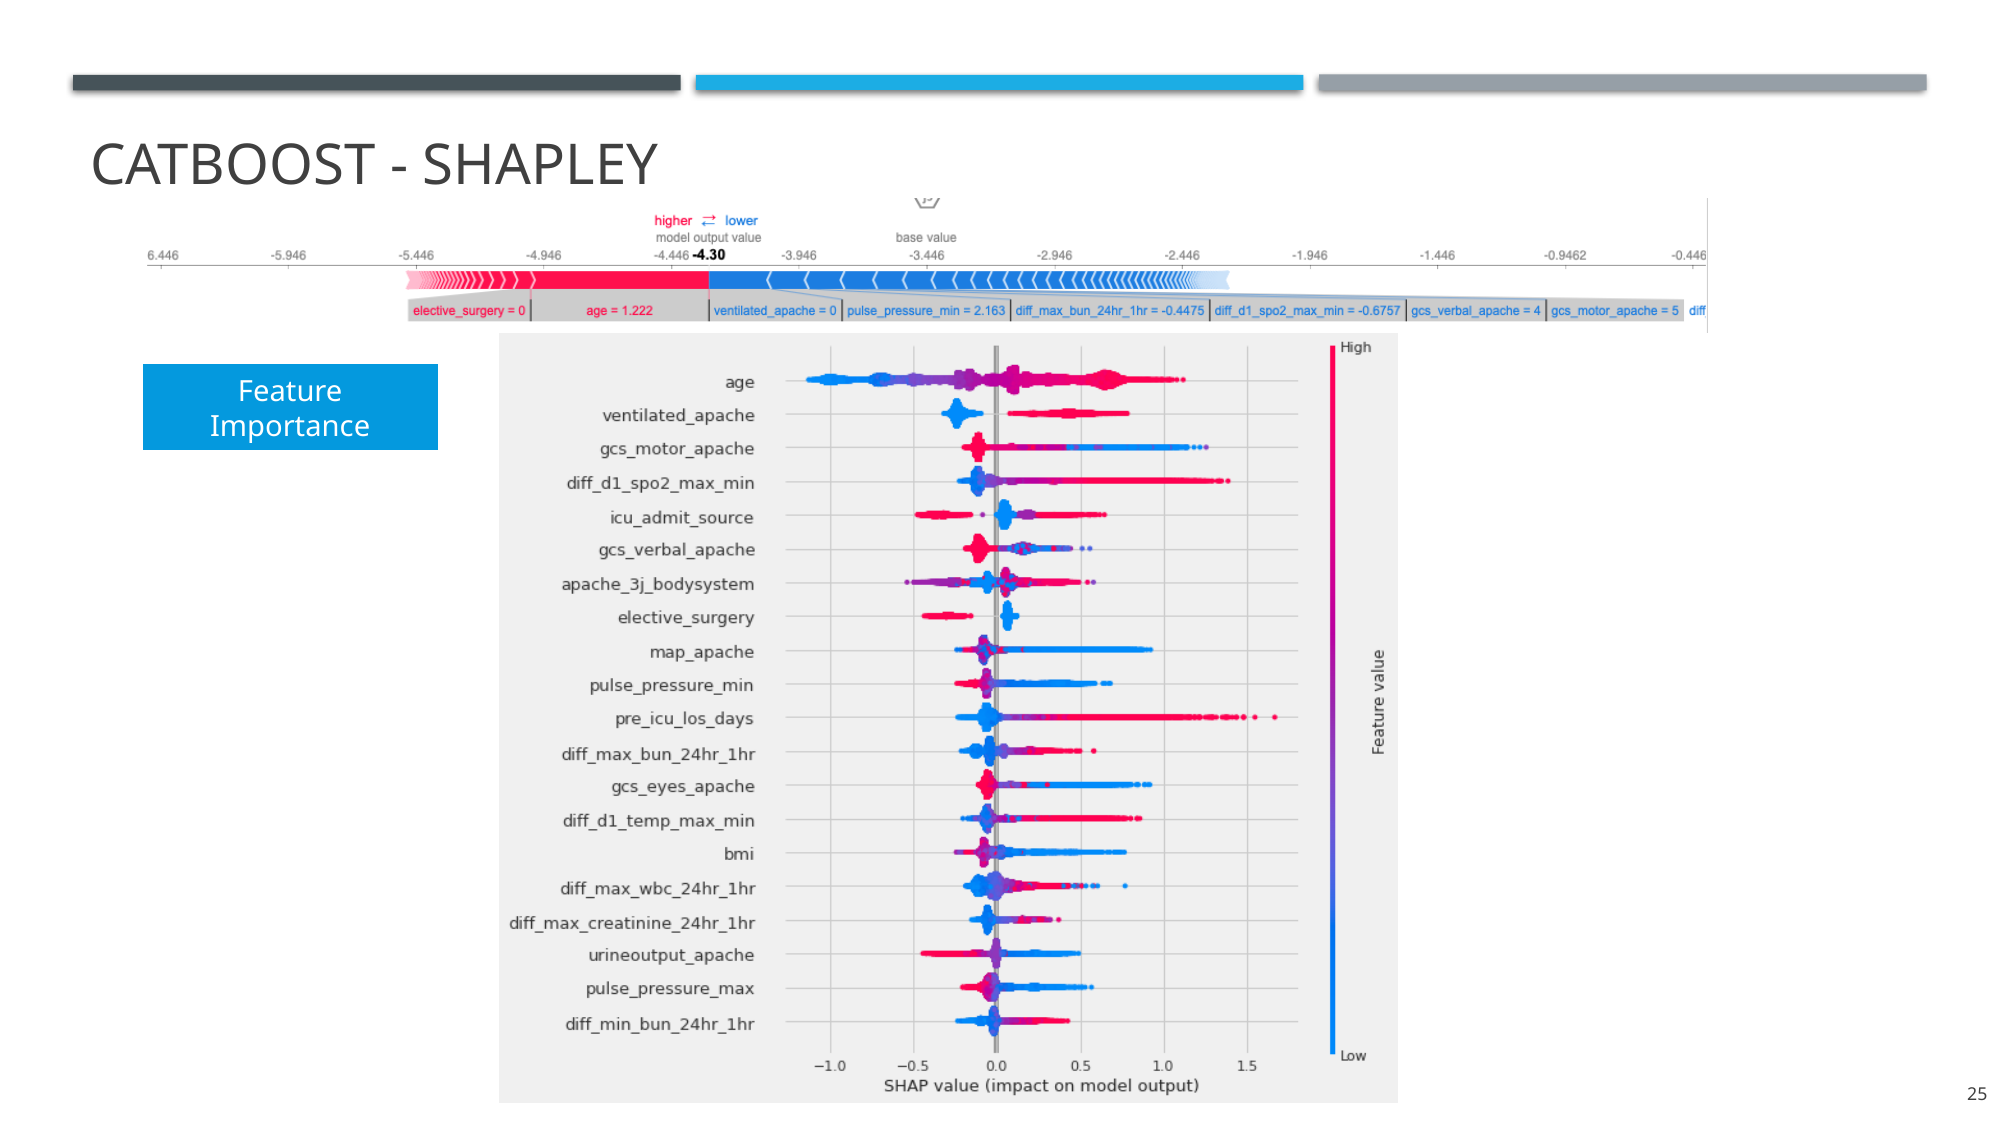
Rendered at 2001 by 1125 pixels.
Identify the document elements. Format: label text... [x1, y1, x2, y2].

picture [142, 197, 1709, 1104]
text_box Feature Importance [143, 364, 438, 450]
title Catboost - ShaplEy [75, 115, 1925, 218]
slide_number 25 [1829, 1065, 2000, 1125]
